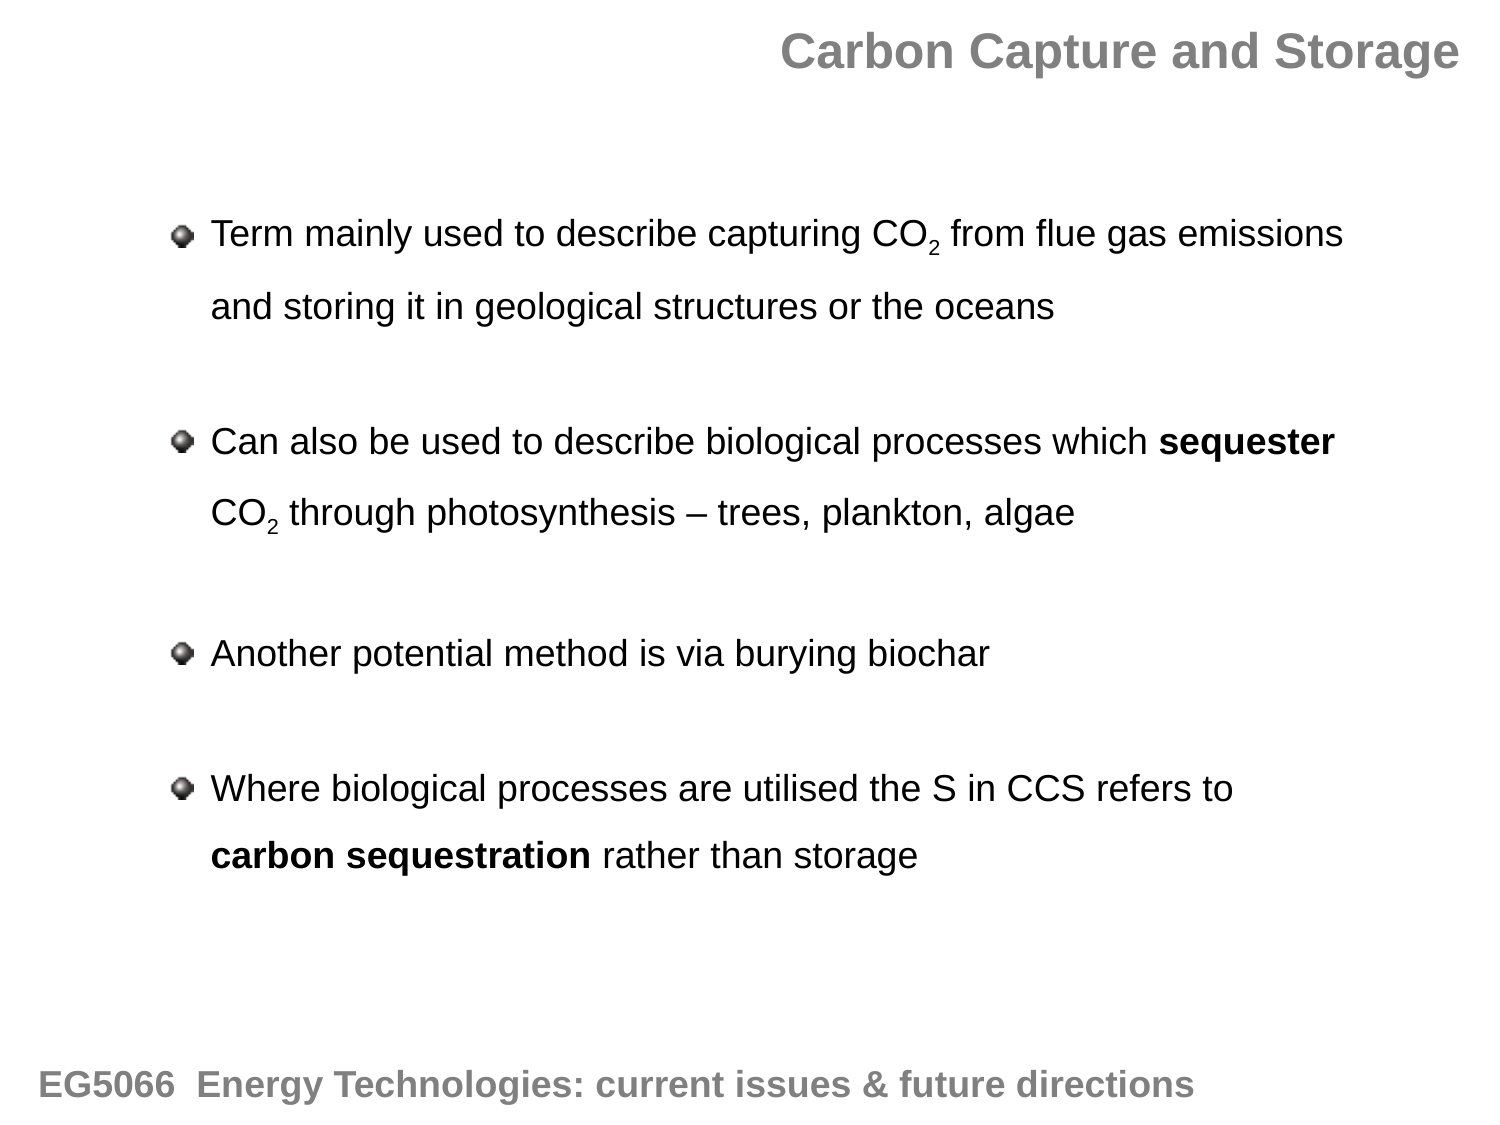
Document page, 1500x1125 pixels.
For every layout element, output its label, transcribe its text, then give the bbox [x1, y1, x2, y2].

picture [167, 426, 194, 453]
picture [167, 638, 194, 665]
text_box Term mainly used to describe capturing CO2 from flue gas emissions and storing it in geological structures or the oceans Can also be used to describe biological processes which sequester CO2 through photosynthesis – trees, plankton, algae Another potential method is via burying biochar Where biological processes are utilised the S in CCS refers to carbon sequestration rather than storage [152, 175, 1372, 884]
text_box Carbon Capture and Storage [765, 11, 1476, 87]
picture [167, 221, 194, 248]
picture [167, 773, 194, 800]
text_box EG5066 Energy Technologies: current issues & future directions [23, 1052, 1313, 1113]
